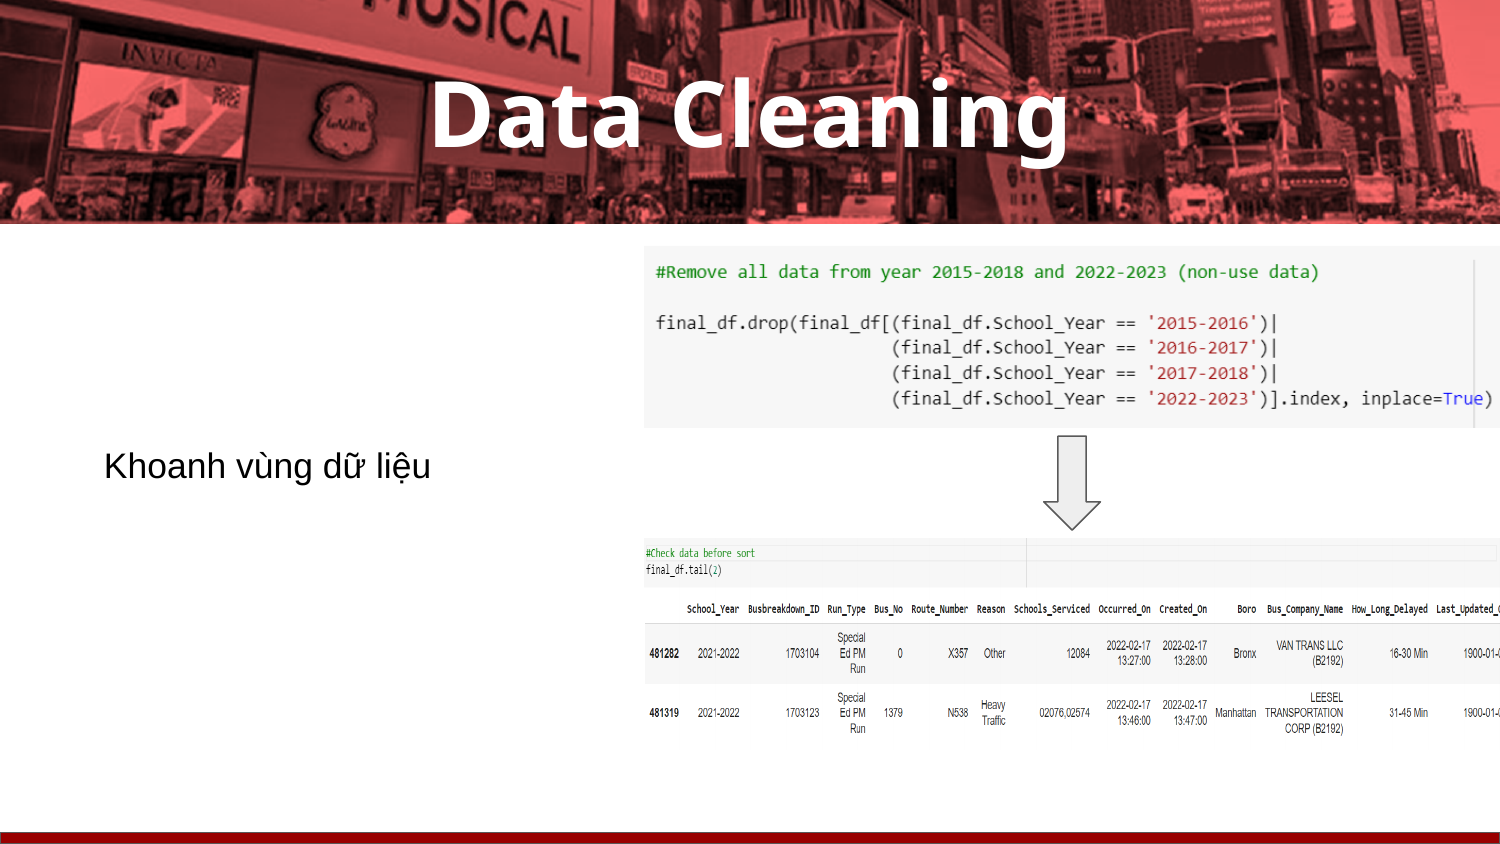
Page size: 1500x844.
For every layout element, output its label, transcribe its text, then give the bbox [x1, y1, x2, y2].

text_box [0, 832, 1500, 844]
picture [0, 0, 1500, 224]
picture [644, 538, 1500, 751]
text_box Khoanh vùng dữ liệu [51, 427, 485, 501]
text_box [1043, 436, 1101, 531]
picture [644, 244, 1500, 428]
